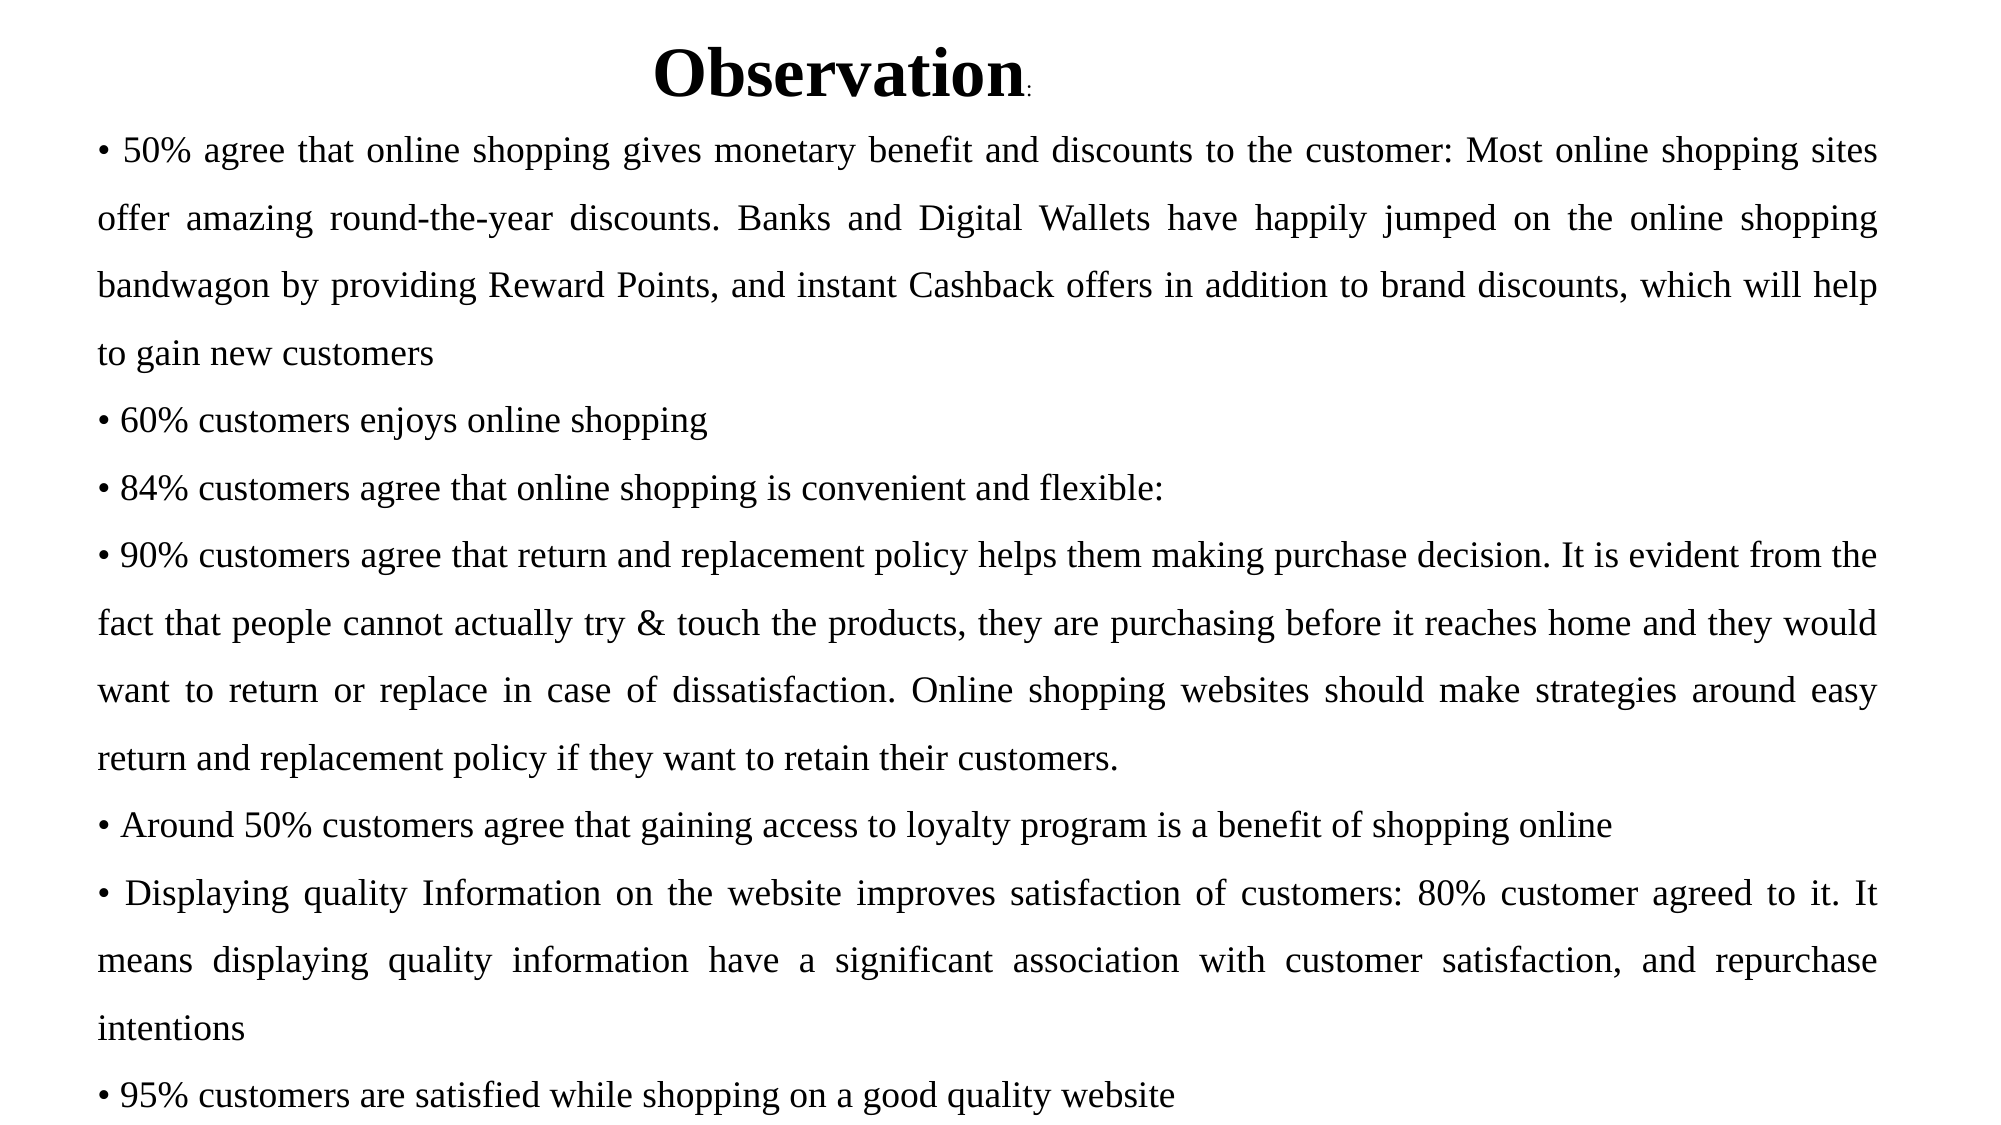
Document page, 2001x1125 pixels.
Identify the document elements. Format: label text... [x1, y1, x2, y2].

text_box • 50% agree that online shopping gives monetary benefit and discounts to the customer: Most online shopping sites offer amazing round-the-year discounts. Banks and Digital Wallets have happily jumped on the online shopping bandwagon by providing Reward Points, and instant Cashback offers in addition to brand discounts, which will help to gain new customers • 60% customers enjoys online shopping • 84% customers agree that online shopping is convenient and flexible: • 90% customers agree that return and replacement policy helps them making purchase decision. It is evident from the fact that people cannot actually try & touch the products, they are purchasing before it reaches home and they would want to return or replace in case of dissatisfaction. Online shopping websites should make strategies around easy return and replacement policy if they want to retain their customers. • Around 50% customers agree that gaining access to loyalty program is a benefit of shopping online • Displaying quality Information on the website improves satisfaction of customers: 80% customer agreed to it. It means displaying quality information have a significant association with customer satisfaction, and repurchase intentions • 95% customers are satisfied while shopping on a good quality website [82, 95, 1896, 1123]
text_box Observation: [637, 18, 1638, 118]
